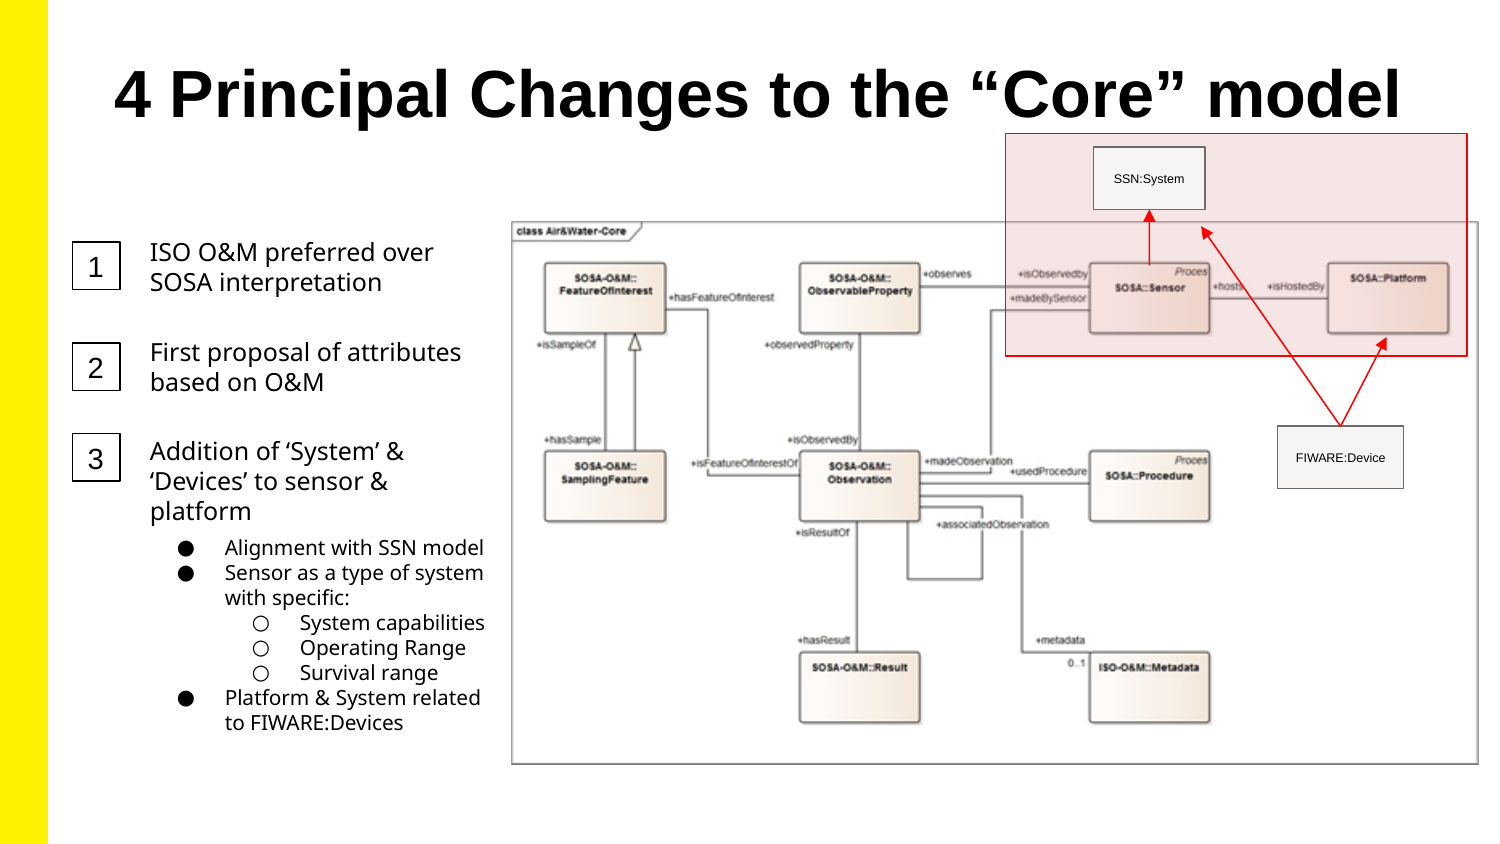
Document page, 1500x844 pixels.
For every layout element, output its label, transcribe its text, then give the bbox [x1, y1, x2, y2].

picture [511, 221, 1480, 766]
text_box 3 [72, 433, 120, 482]
text_box First proposal of attributes based on O&M [134, 321, 506, 412]
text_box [1345, 336, 1387, 427]
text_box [1200, 225, 1341, 427]
text_box 2 [72, 343, 120, 391]
text_box SSN:System [1093, 154, 1206, 210]
text_box [1151, 133, 1467, 220]
text_box Addition of ‘System’ & ‘Devices’ to sensor & platform [134, 420, 506, 519]
text_box ISO O&M preferred over SOSA interpretation [134, 221, 510, 312]
text_box 4 Principal Changes to the “Core” model [103, 44, 1422, 154]
text_box Alignment with SSN model Sensor as a type of system with specific: System capabilities Operating Range Survival range Platform & System related to FIWARE:Devices [134, 519, 506, 750]
text_box 1 [72, 242, 120, 290]
text_box [1005, 154, 1148, 220]
